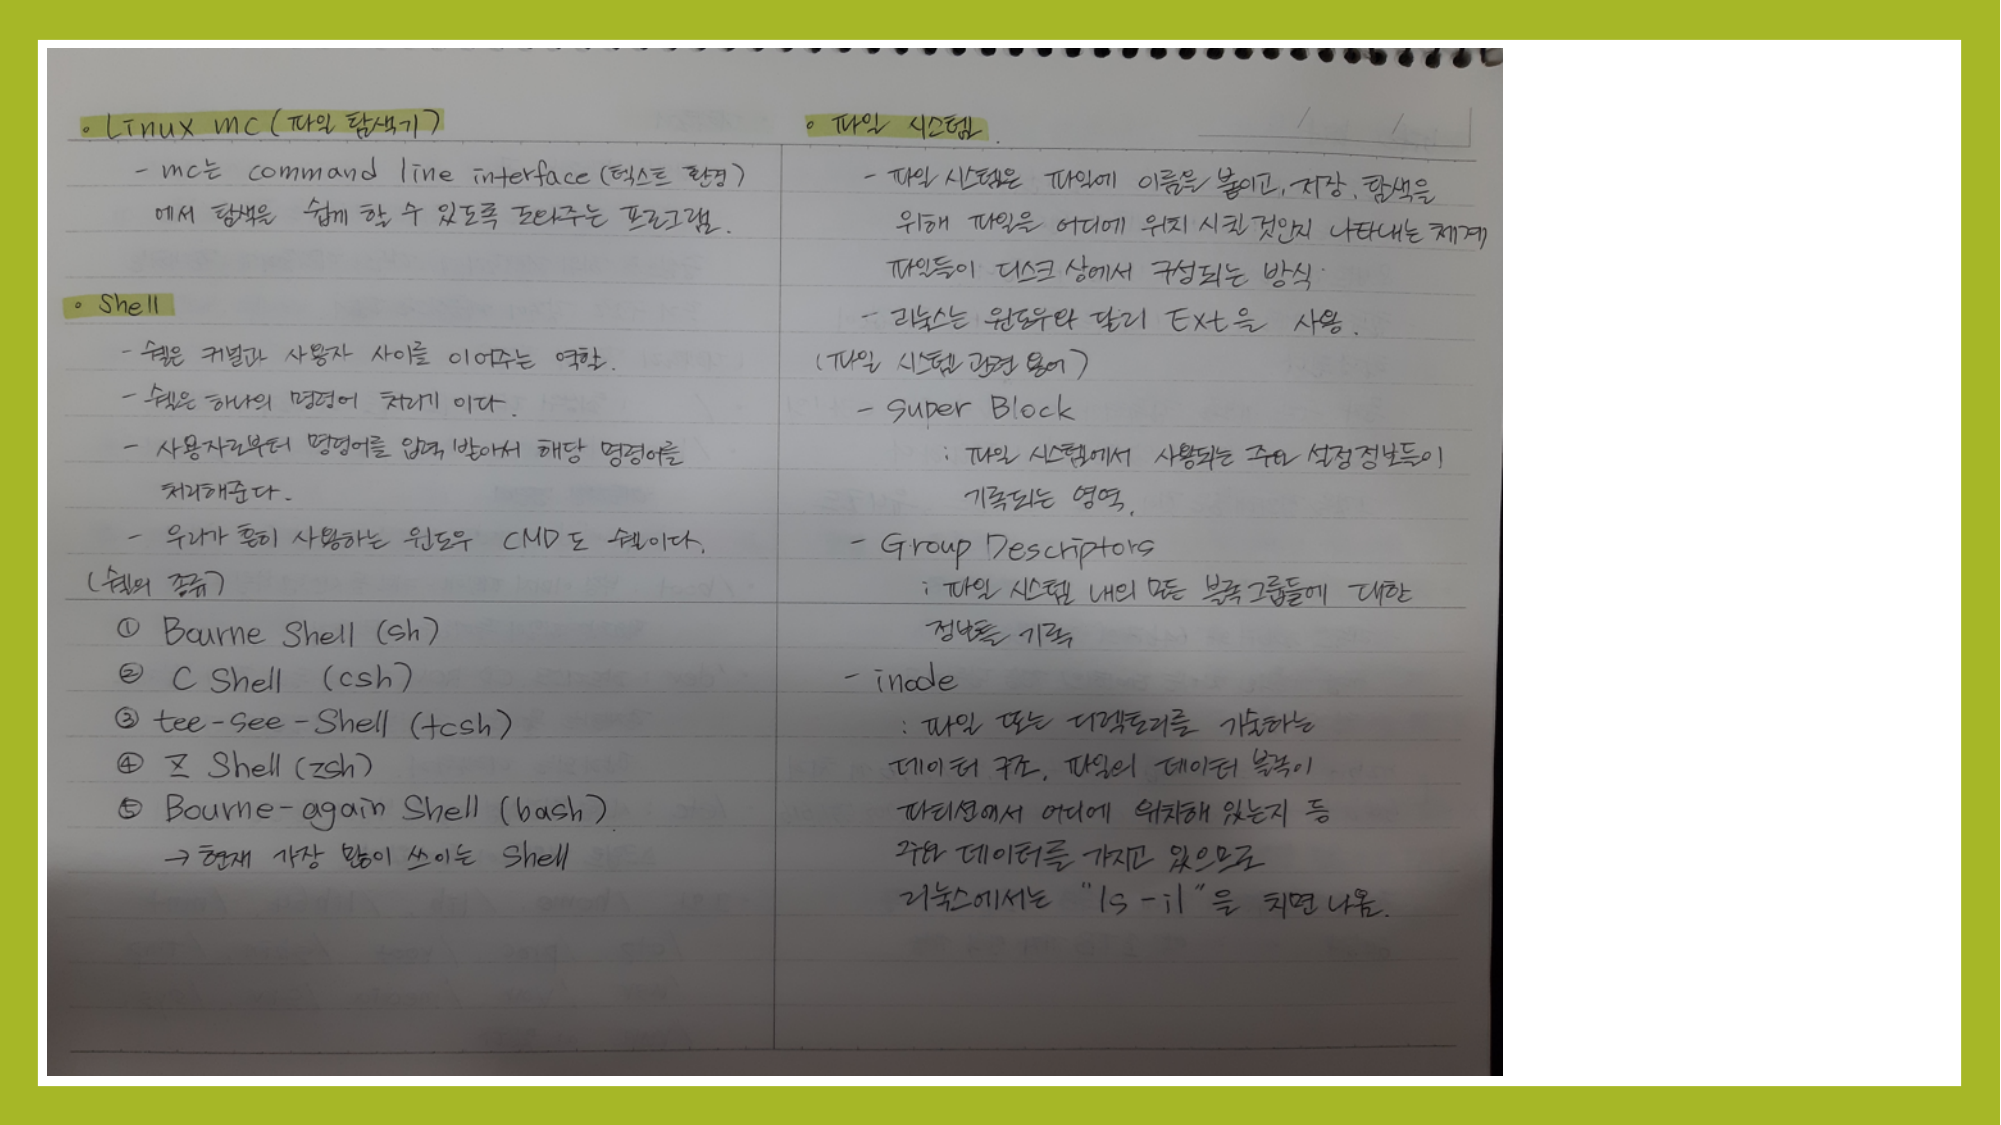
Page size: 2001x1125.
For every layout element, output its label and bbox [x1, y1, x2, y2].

picture [47, 47, 1503, 1076]
